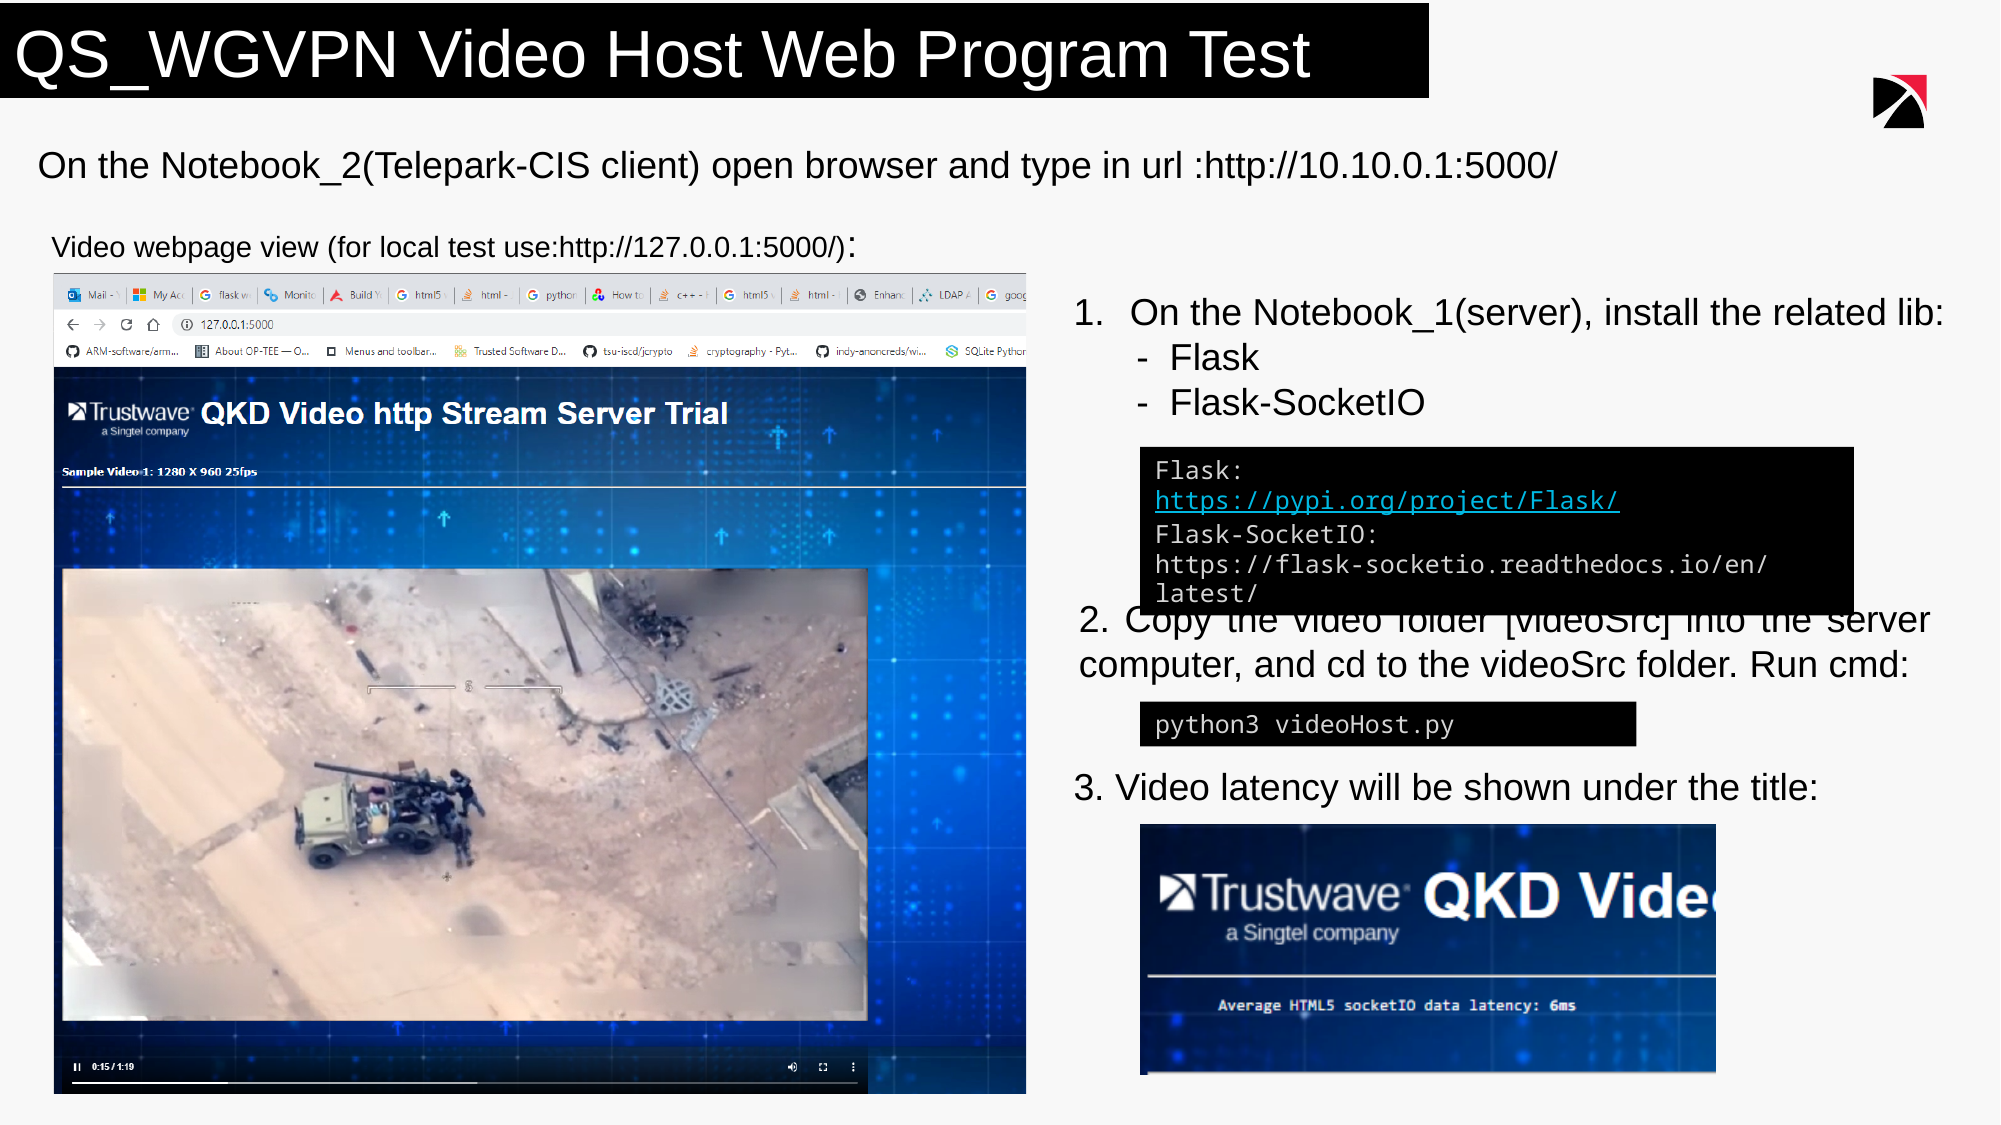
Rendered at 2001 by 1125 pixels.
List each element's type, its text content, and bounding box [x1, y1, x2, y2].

text_box On the Notebook_1(server), install the related lib: - Flask - Flask-SocketIO [1058, 280, 1977, 431]
text_box python3 videoHost.py [1140, 701, 1637, 747]
text_box On the Notebook_2(Telepark-CIS client) open browser and type in url :http://10.10.0.1:5000/ [22, 133, 1872, 238]
text_box QS_WGVPN Video Host Web Program Test [0, 3, 1429, 98]
text_box 3. Video latency will be shown under the title: [1058, 755, 1941, 816]
text_box 2. Copy the video folder [videoSrc] into the server computer, and cd to the videoSrc folder. Run cmd: [1064, 587, 1946, 693]
picture [1140, 824, 1716, 1075]
picture [53, 273, 1027, 1094]
text_box Video webpage view (for local test use:http://127.0.0.1:5000/): [36, 212, 1000, 273]
text_box Flask: https://pypi.org/project/Flask/ Flask-SocketIO: https://flask-socketio.readthedocs.io/en/latest/ [1140, 446, 1854, 616]
